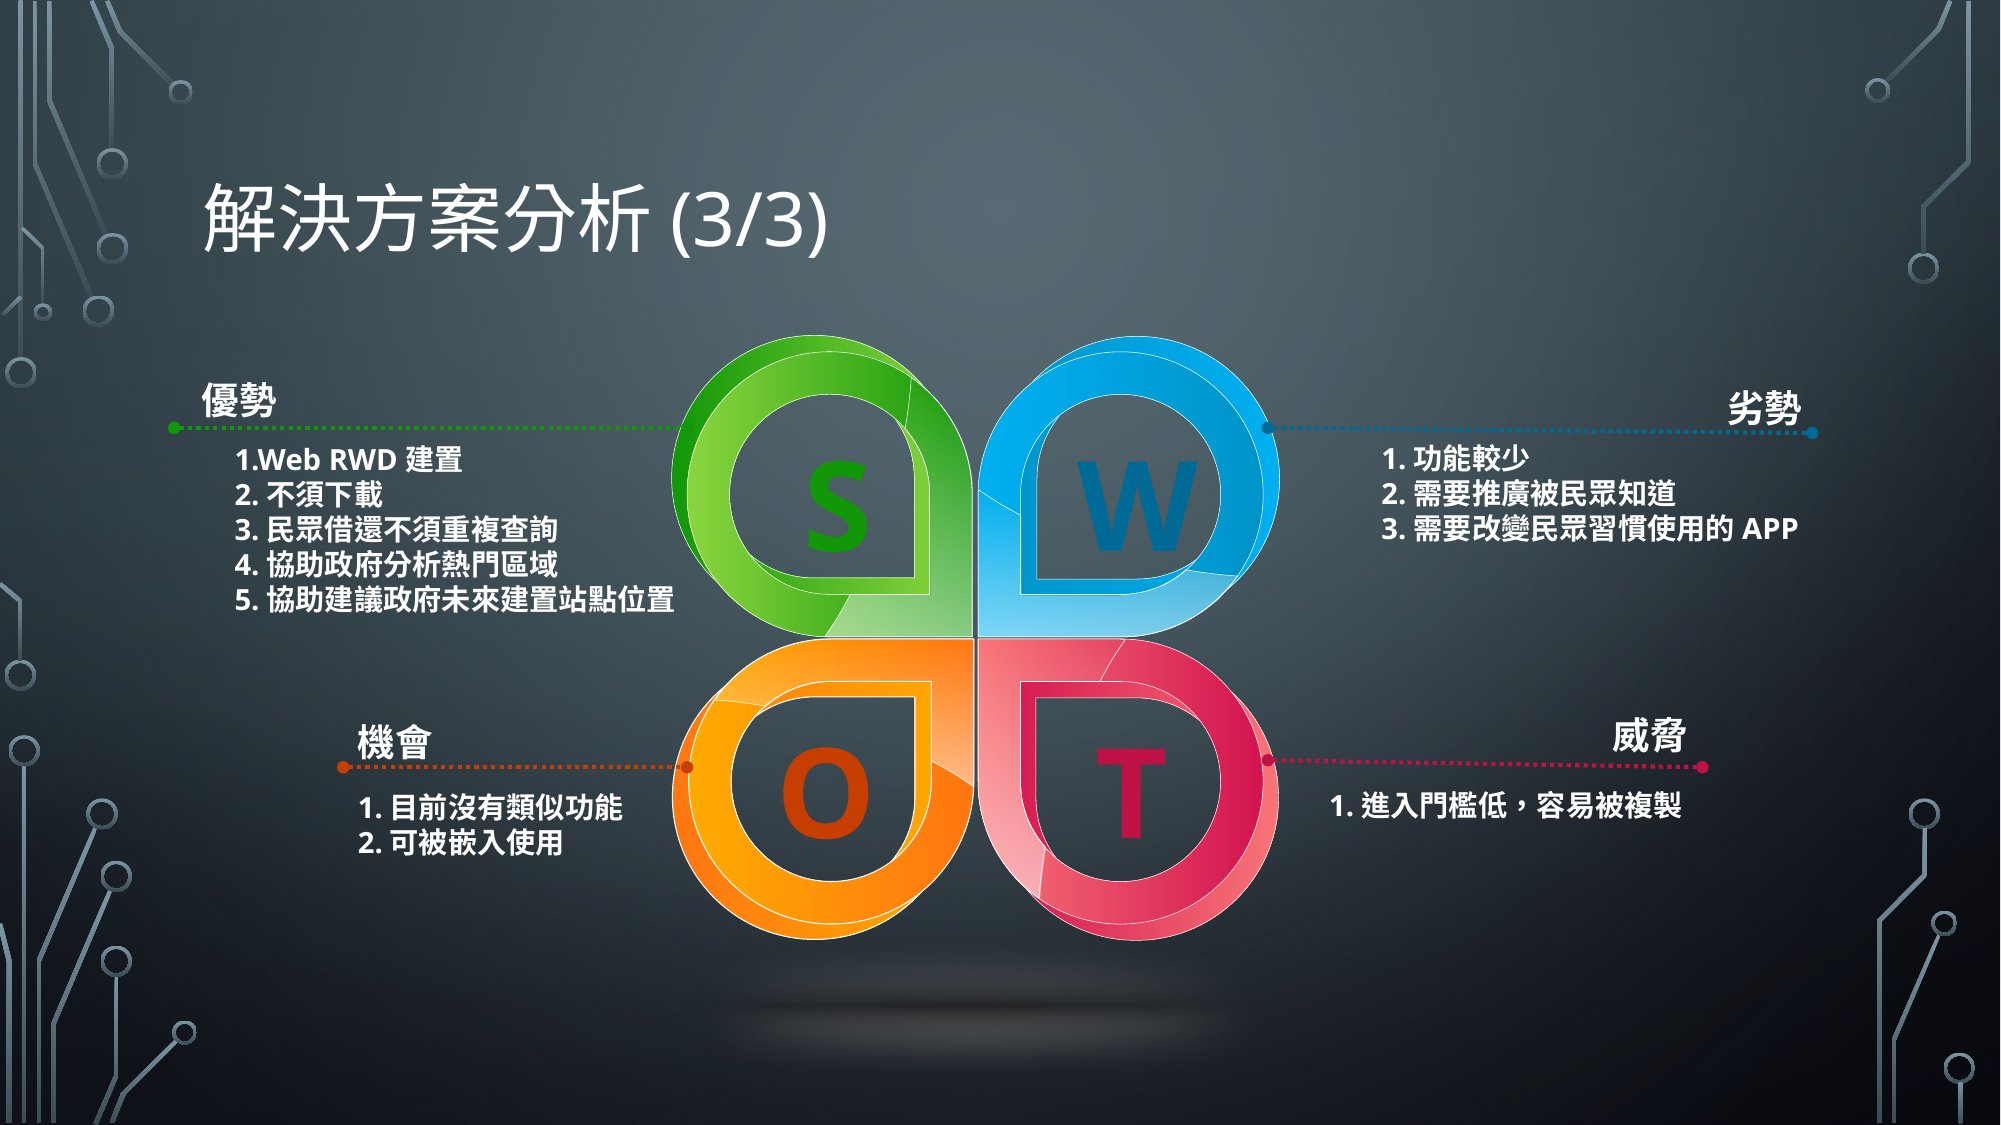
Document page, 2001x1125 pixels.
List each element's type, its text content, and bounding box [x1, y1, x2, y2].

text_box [977, 639, 1280, 941]
text_box 威脅 [1452, 704, 1703, 759]
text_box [670, 335, 973, 637]
text_box 1.功能較少 2.需要推廣被民眾知道 3.需要改變民眾習慣使用的APP [1366, 433, 1838, 588]
text_box 1.目前沒有類似功能 2.可被嵌入使用 [343, 781, 663, 902]
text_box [977, 336, 1280, 638]
text_box 機會 [343, 711, 593, 766]
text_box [1267, 427, 1813, 434]
text_box 優勢 [187, 370, 437, 427]
text_box 1.Web RWD建置 2.不須下載 3.民眾借還不須重複查詢 4.協助政府分析熱門區域 5.協助建議政府未來建置站點位置 [219, 434, 670, 624]
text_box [1267, 759, 1703, 768]
title 解決方案分析(3/3) [187, 101, 1813, 344]
text_box 機會 [349, 768, 593, 772]
text_box 1.進入門檻低，容易被複製 [1314, 779, 1703, 830]
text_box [672, 638, 975, 940]
text_box 劣勢 [1567, 377, 1817, 428]
